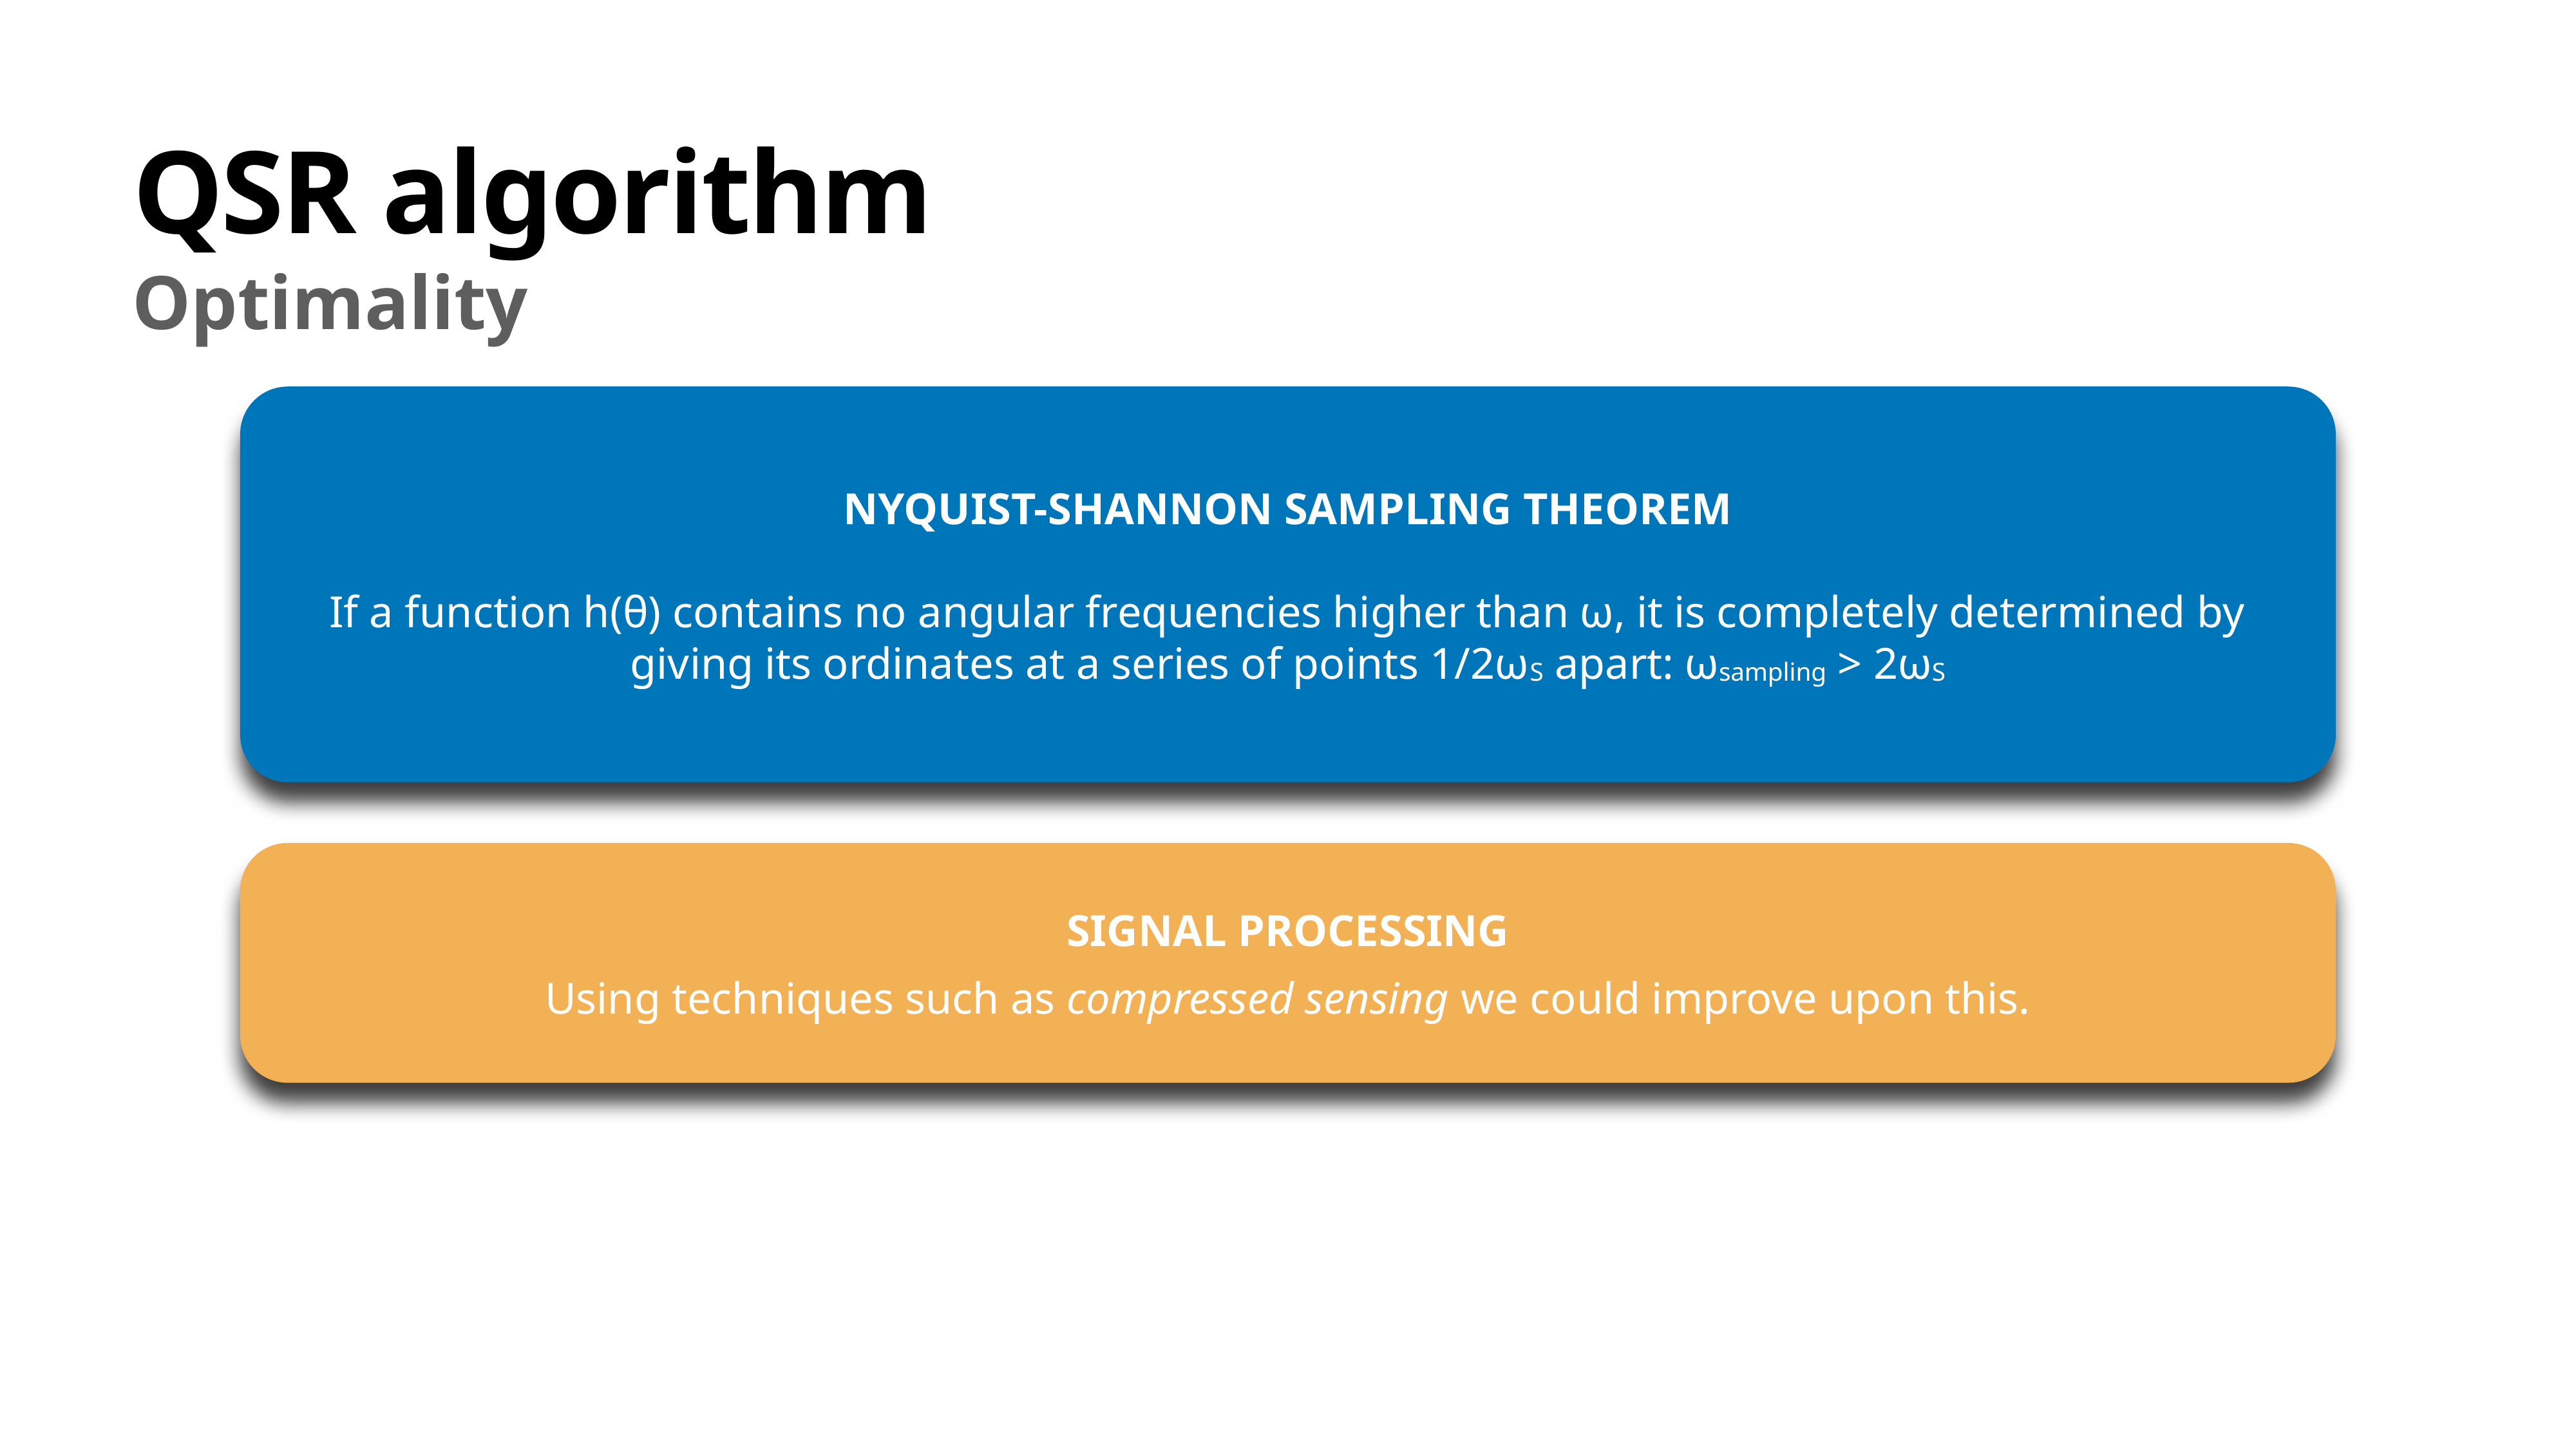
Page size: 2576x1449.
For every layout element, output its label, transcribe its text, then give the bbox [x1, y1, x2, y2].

text_box SIGNAL PROCESSING Using techniques such as compressed sensing we could improve upon this. [240, 842, 2336, 1083]
title QSR algorithm [127, 113, 2449, 250]
list Optimality [127, 250, 2449, 350]
text_box NYQUIST-SHANNON SAMPLING THEOREM If a function h(θ) contains no angular frequencies higher than ω, it is completely determined by giving its ordinates at a series of points 1/2ωS apart: ωsampling > 2ωS [240, 386, 2336, 782]
